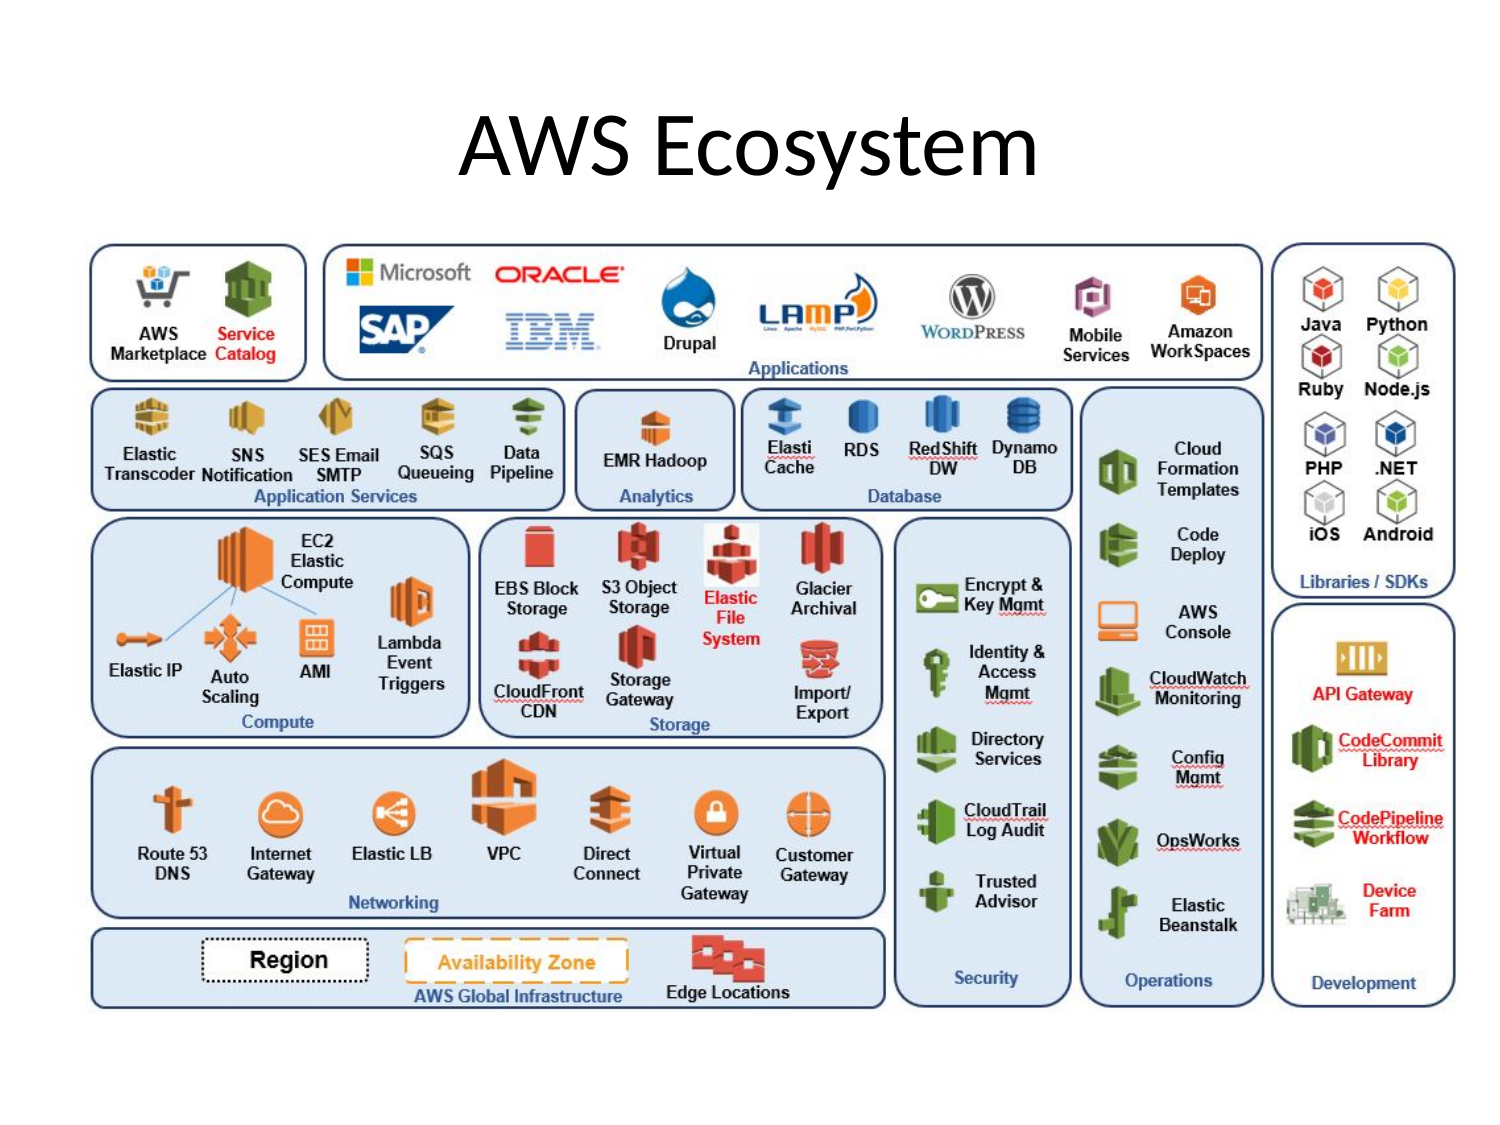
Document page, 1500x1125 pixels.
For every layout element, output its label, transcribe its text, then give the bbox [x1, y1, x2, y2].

title AWS Ecosystem [75, 45, 1425, 230]
picture [74, 232, 1465, 1018]
